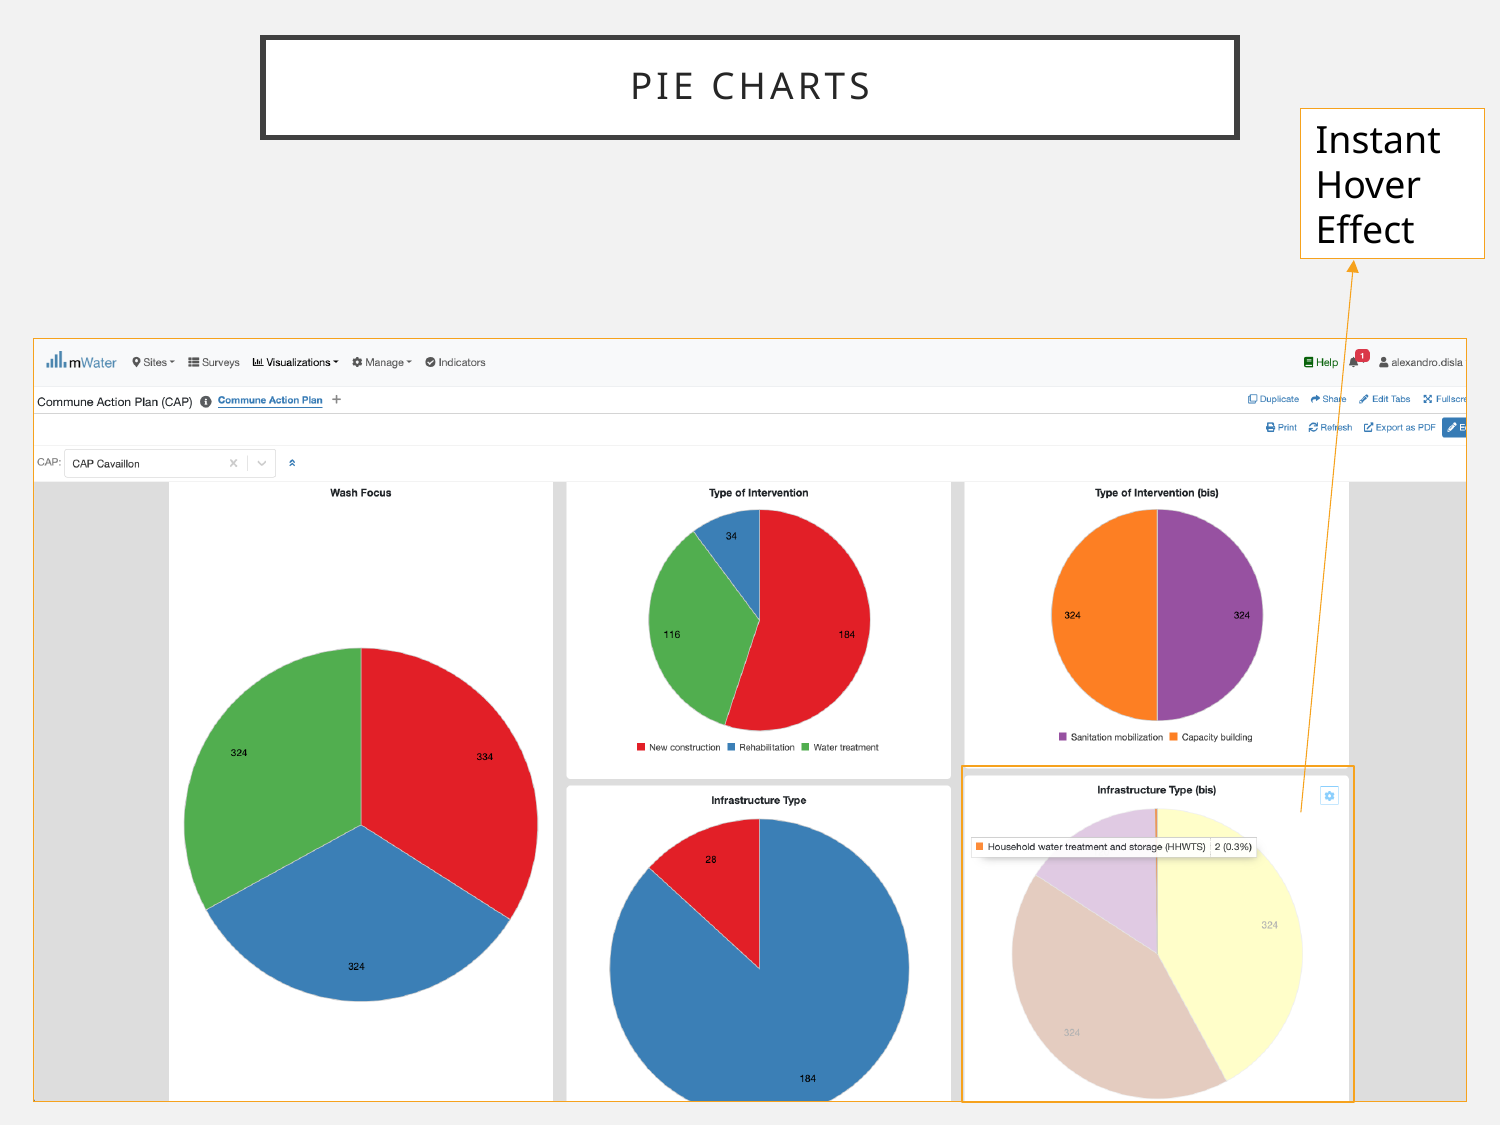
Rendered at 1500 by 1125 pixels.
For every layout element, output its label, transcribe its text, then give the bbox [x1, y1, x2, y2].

title Pie Charts [260, 35, 1240, 140]
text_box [1300, 259, 1354, 813]
text_box Instant Hover Effect [1300, 108, 1485, 259]
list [33, 338, 1467, 1102]
